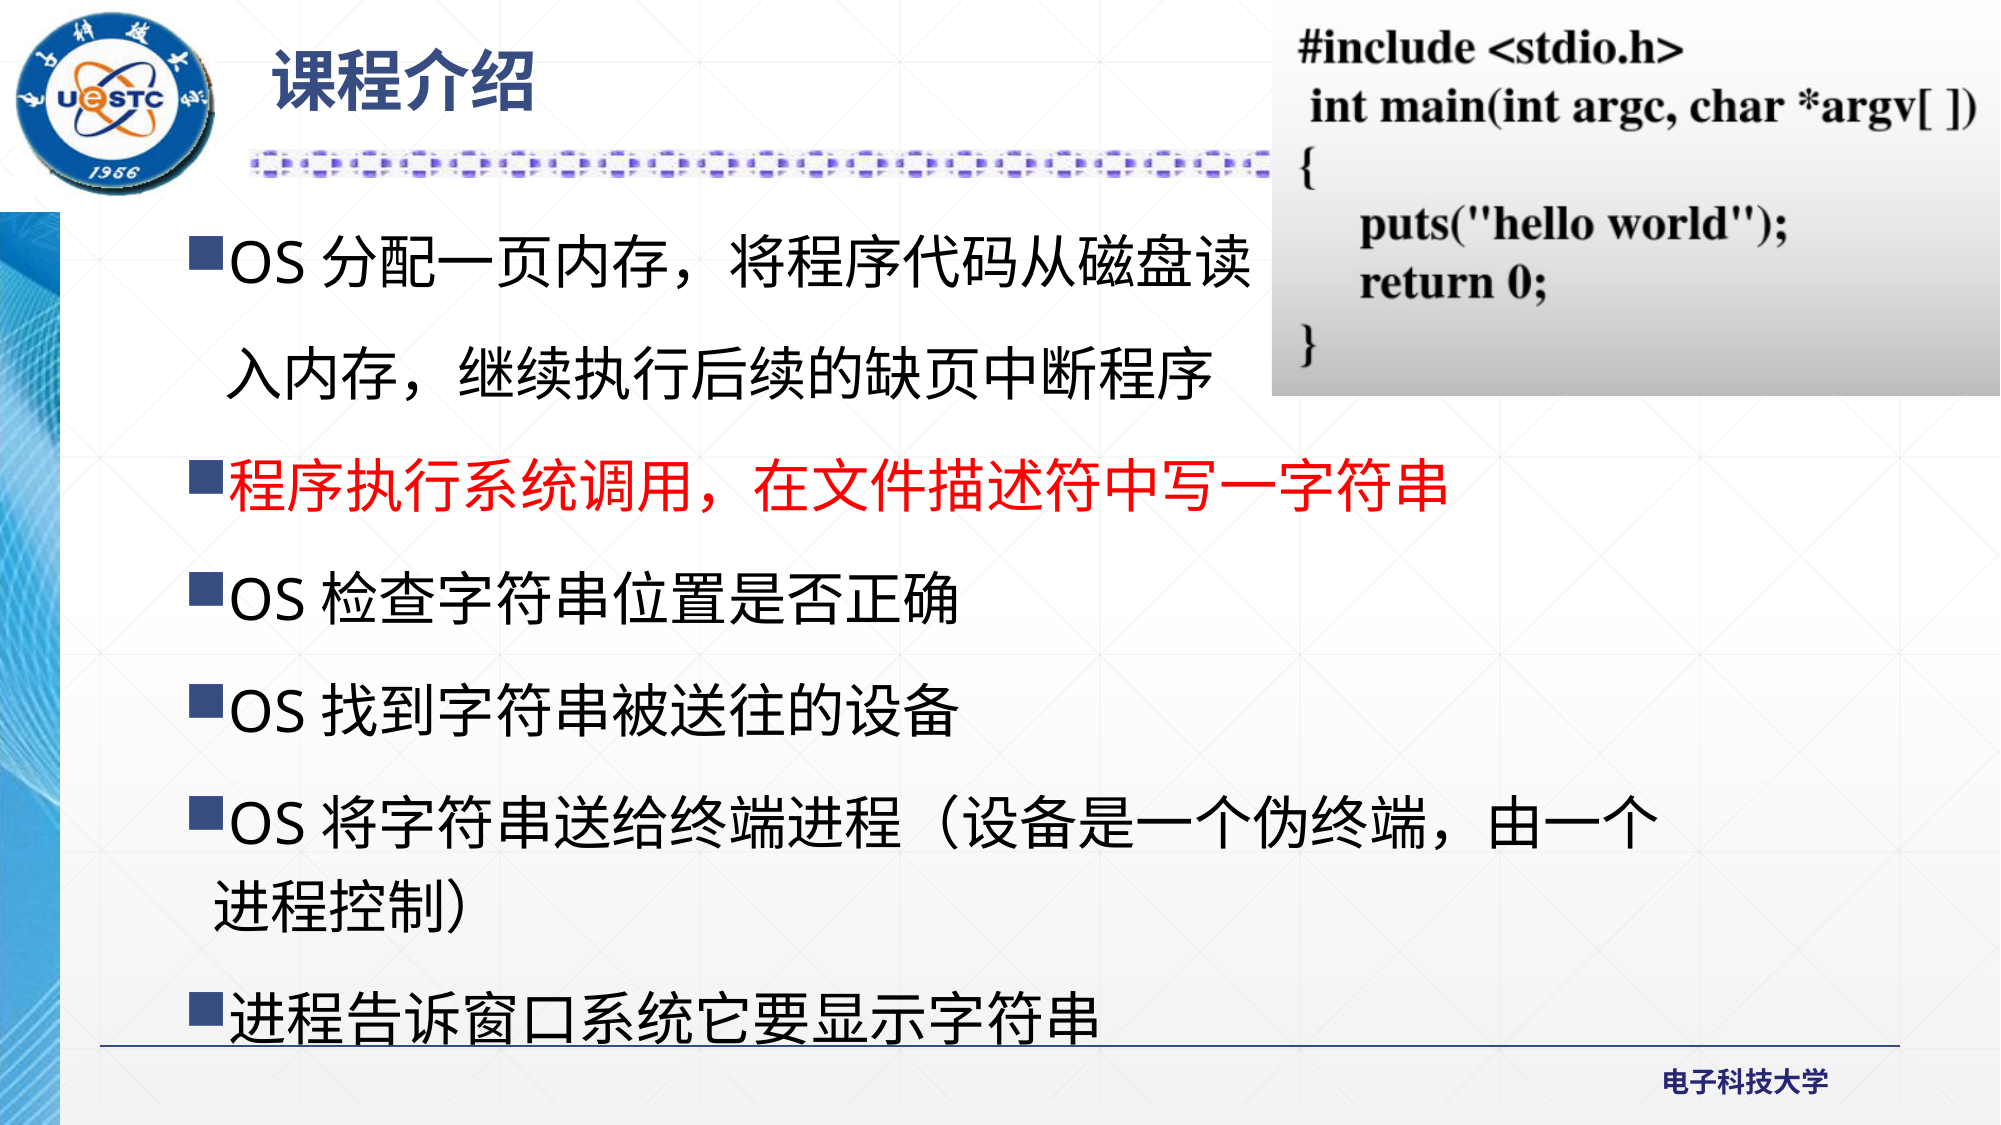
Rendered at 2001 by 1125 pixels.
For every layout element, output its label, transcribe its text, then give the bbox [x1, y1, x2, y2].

picture [249, 0, 2000, 396]
picture [0, 212, 60, 1125]
picture [15, 0, 215, 197]
text_box 课程介绍 [259, 13, 1271, 154]
